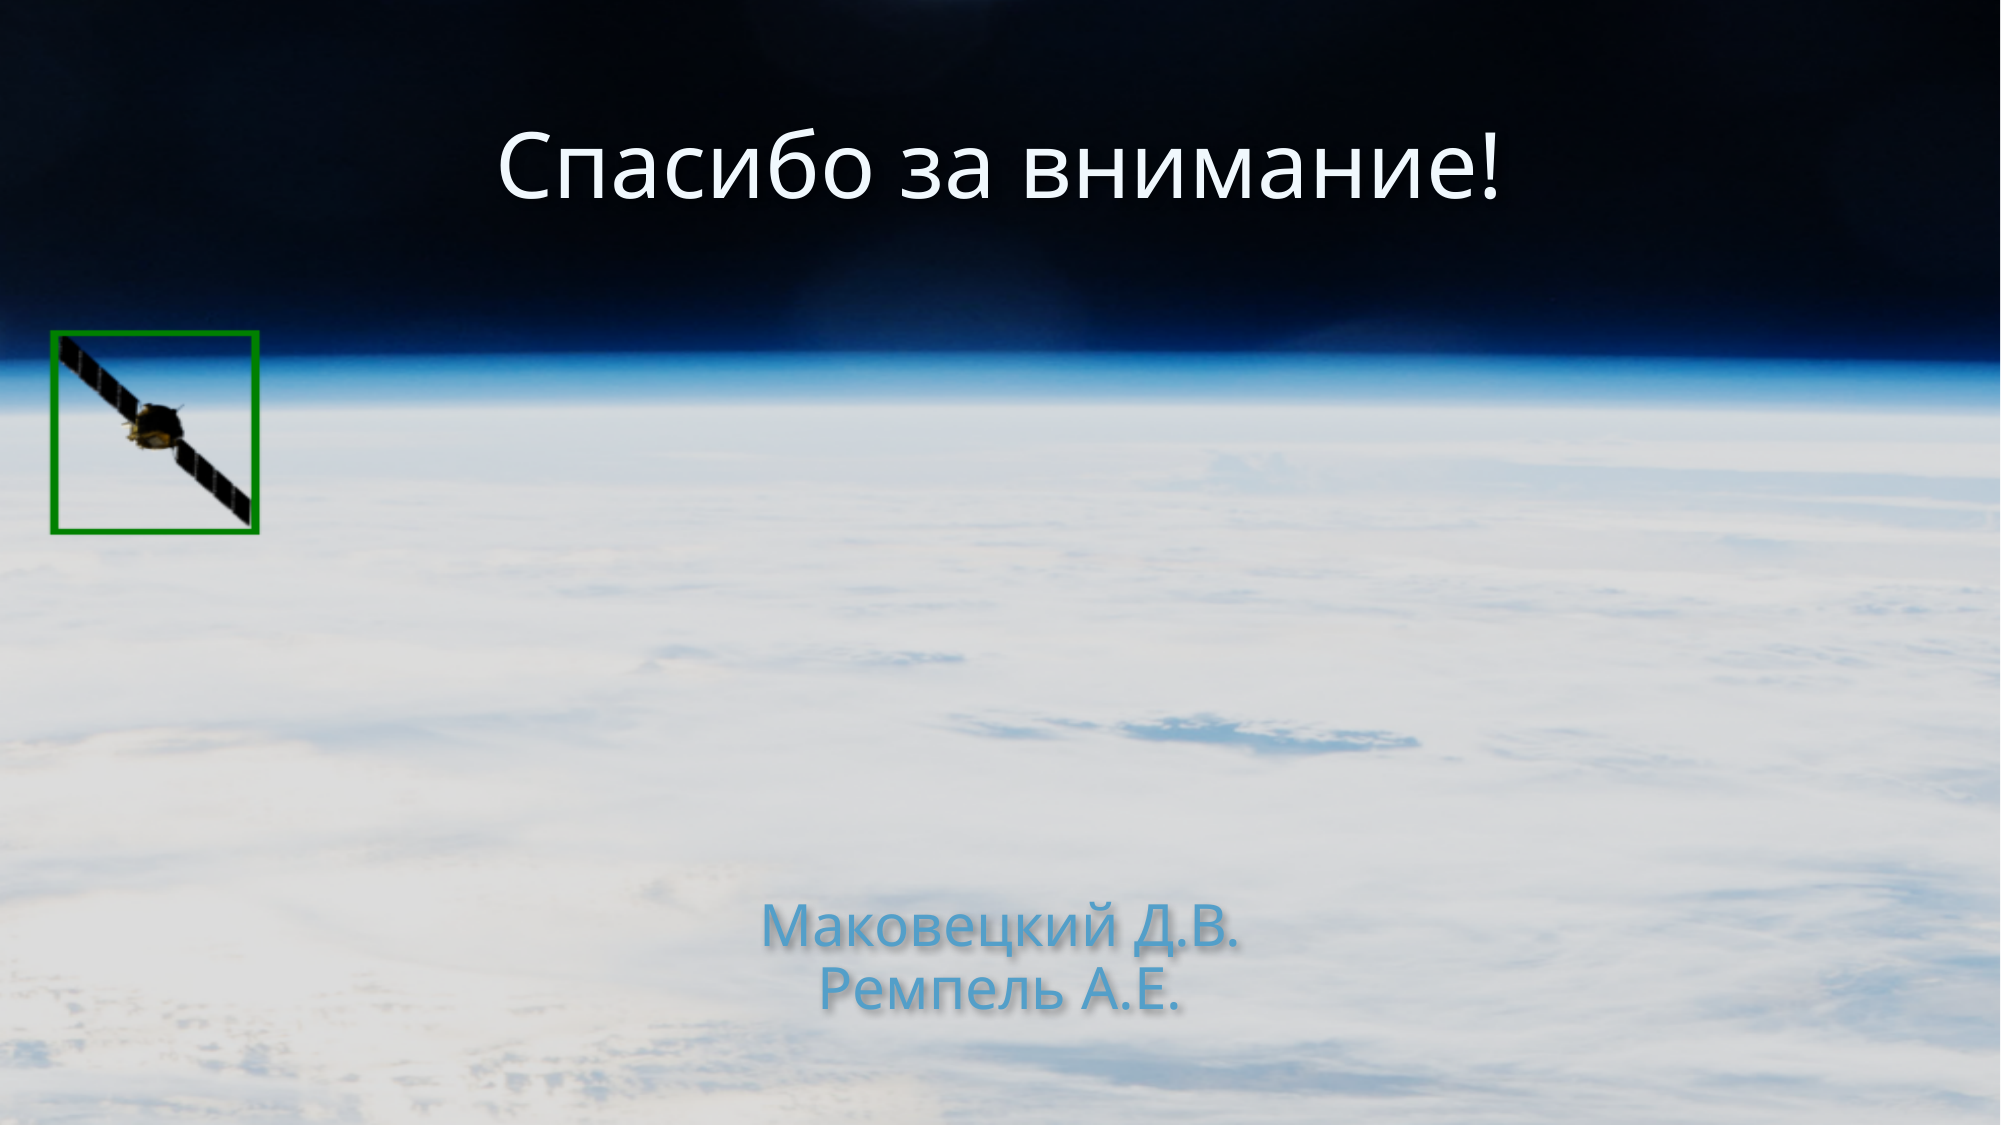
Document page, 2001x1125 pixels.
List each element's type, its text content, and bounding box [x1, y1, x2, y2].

text_box Маковецкий Д.В. Ремпель А.Е. [302, 850, 1698, 1068]
picture [0, 0, 2001, 1125]
title Спасибо за внимание! [137, 59, 1863, 278]
